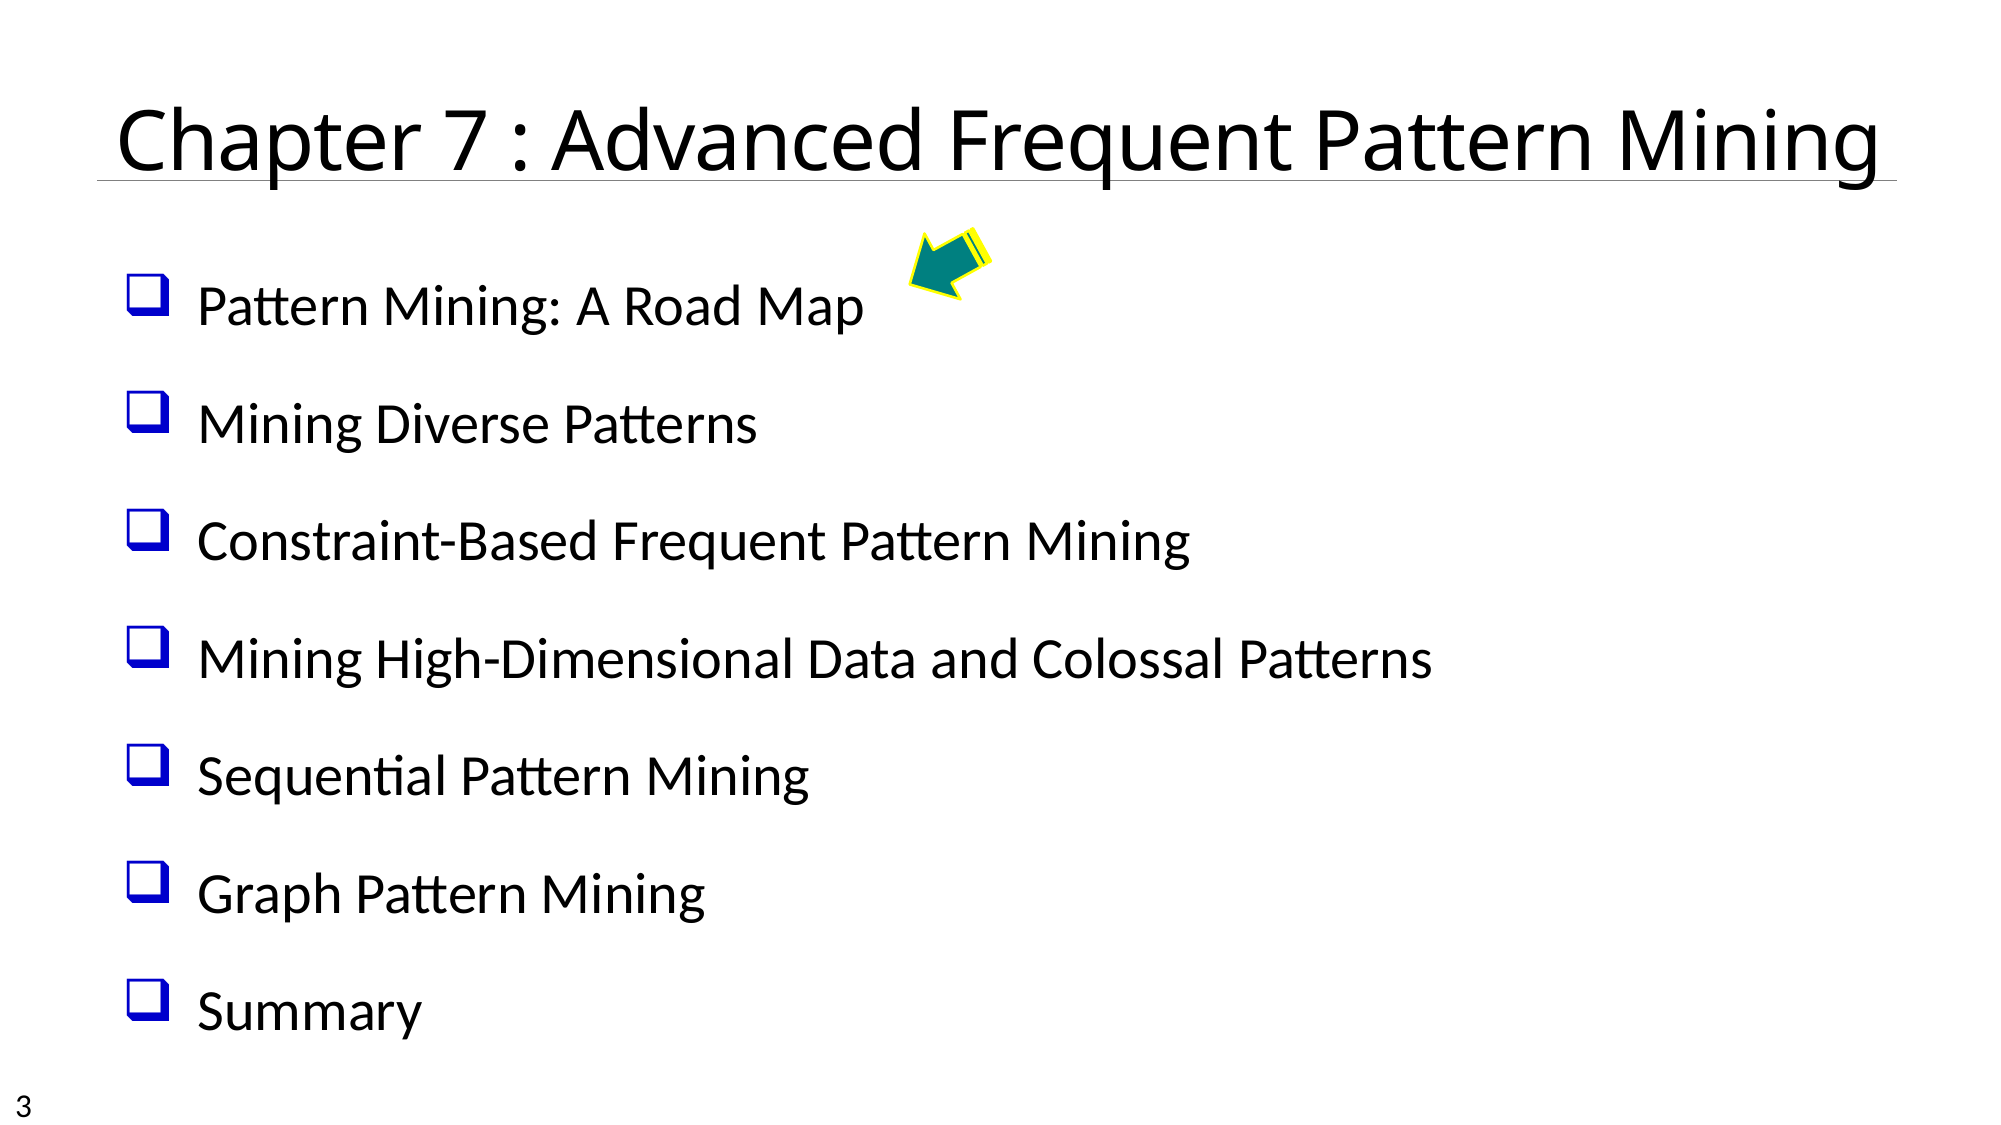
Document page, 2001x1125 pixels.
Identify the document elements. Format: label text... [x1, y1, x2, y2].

list Pattern Mining: A Road Map Mining Diverse Patterns Constraint-Based Frequent Pattern Mining Mining High-Dimensional Data and Colossal Patterns Sequential Pattern Mining Graph Pattern Mining Summary [107, 224, 1836, 1058]
title Chapter 7 : Advanced Frequent Pattern Mining [0, 0, 2000, 175]
text_box [908, 227, 993, 301]
